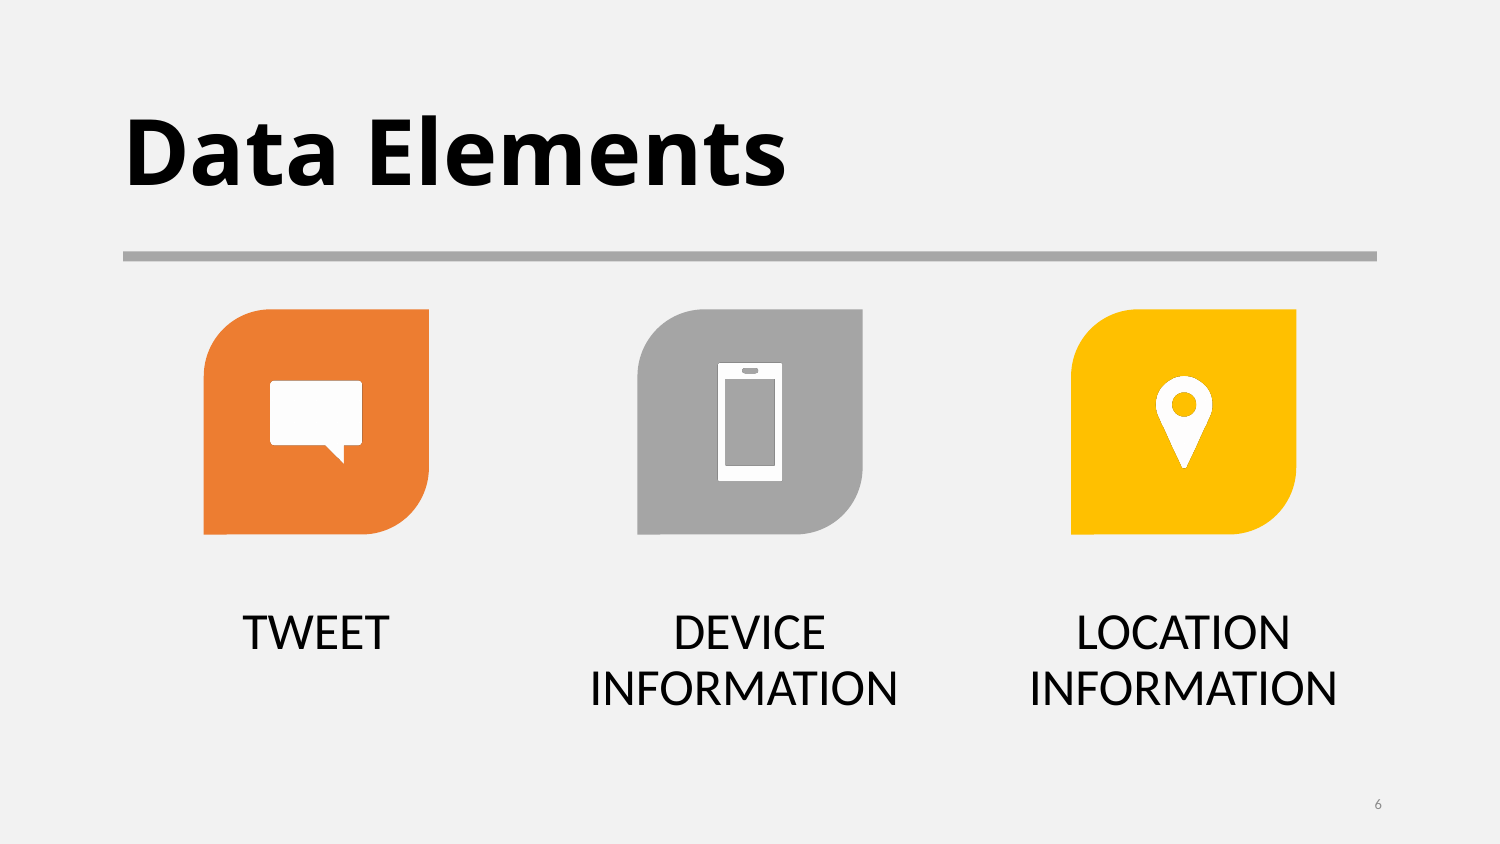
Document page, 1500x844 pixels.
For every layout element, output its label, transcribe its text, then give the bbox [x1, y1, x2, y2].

title Data Elements [107, 74, 1393, 238]
slide_number 6 [1059, 782, 1397, 827]
text_box [122, 250, 1378, 262]
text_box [123, 293, 1377, 739]
